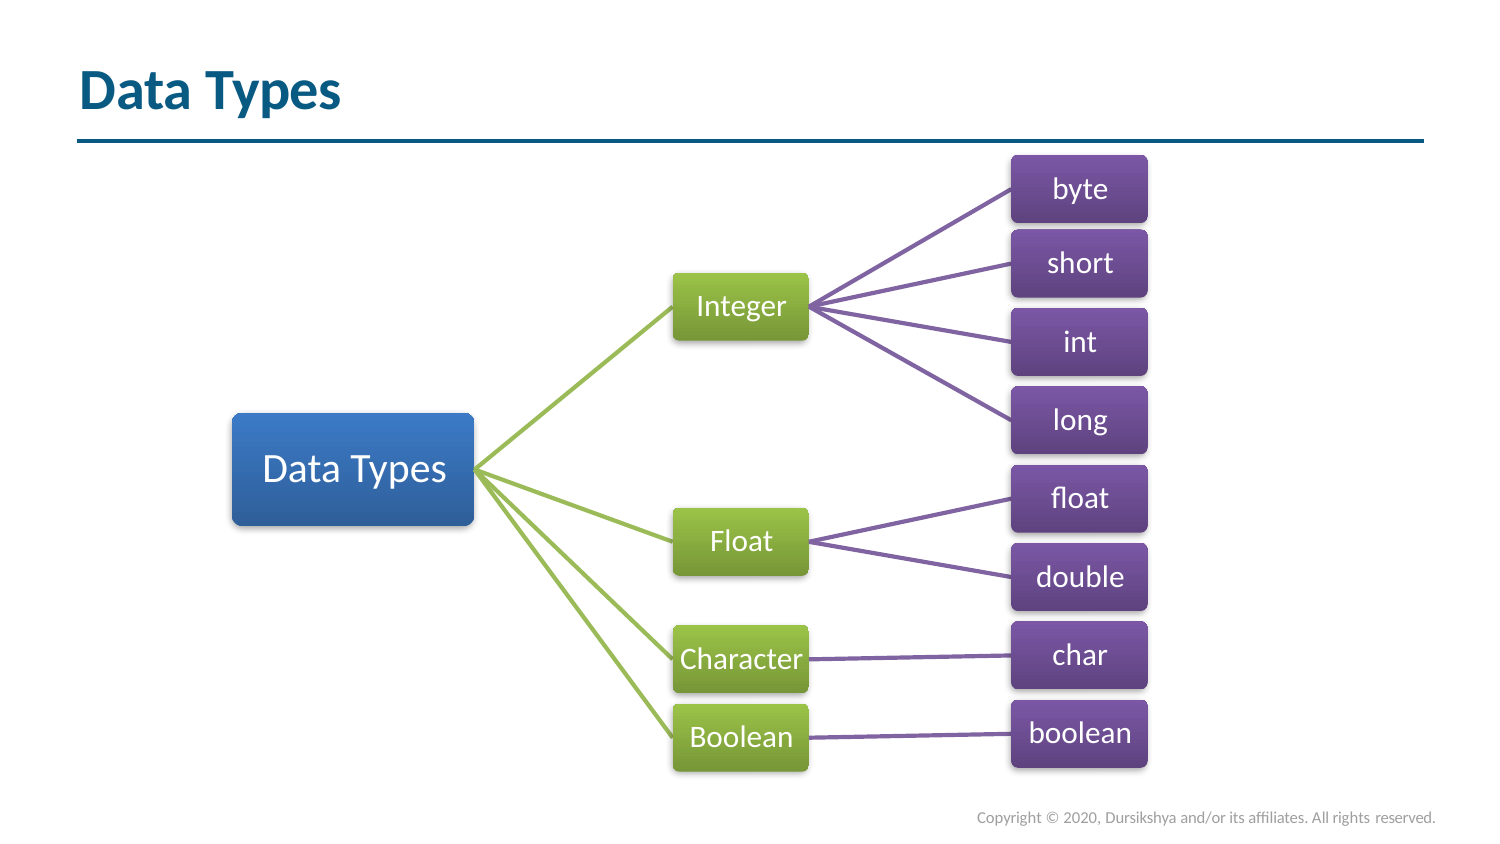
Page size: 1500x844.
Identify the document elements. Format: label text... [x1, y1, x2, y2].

footer Copyright © 2020, Dursikshya and/or its affiliates. All rights reserved. [975, 802, 1454, 844]
title Data Types [77, 49, 347, 193]
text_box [187, 154, 1188, 773]
